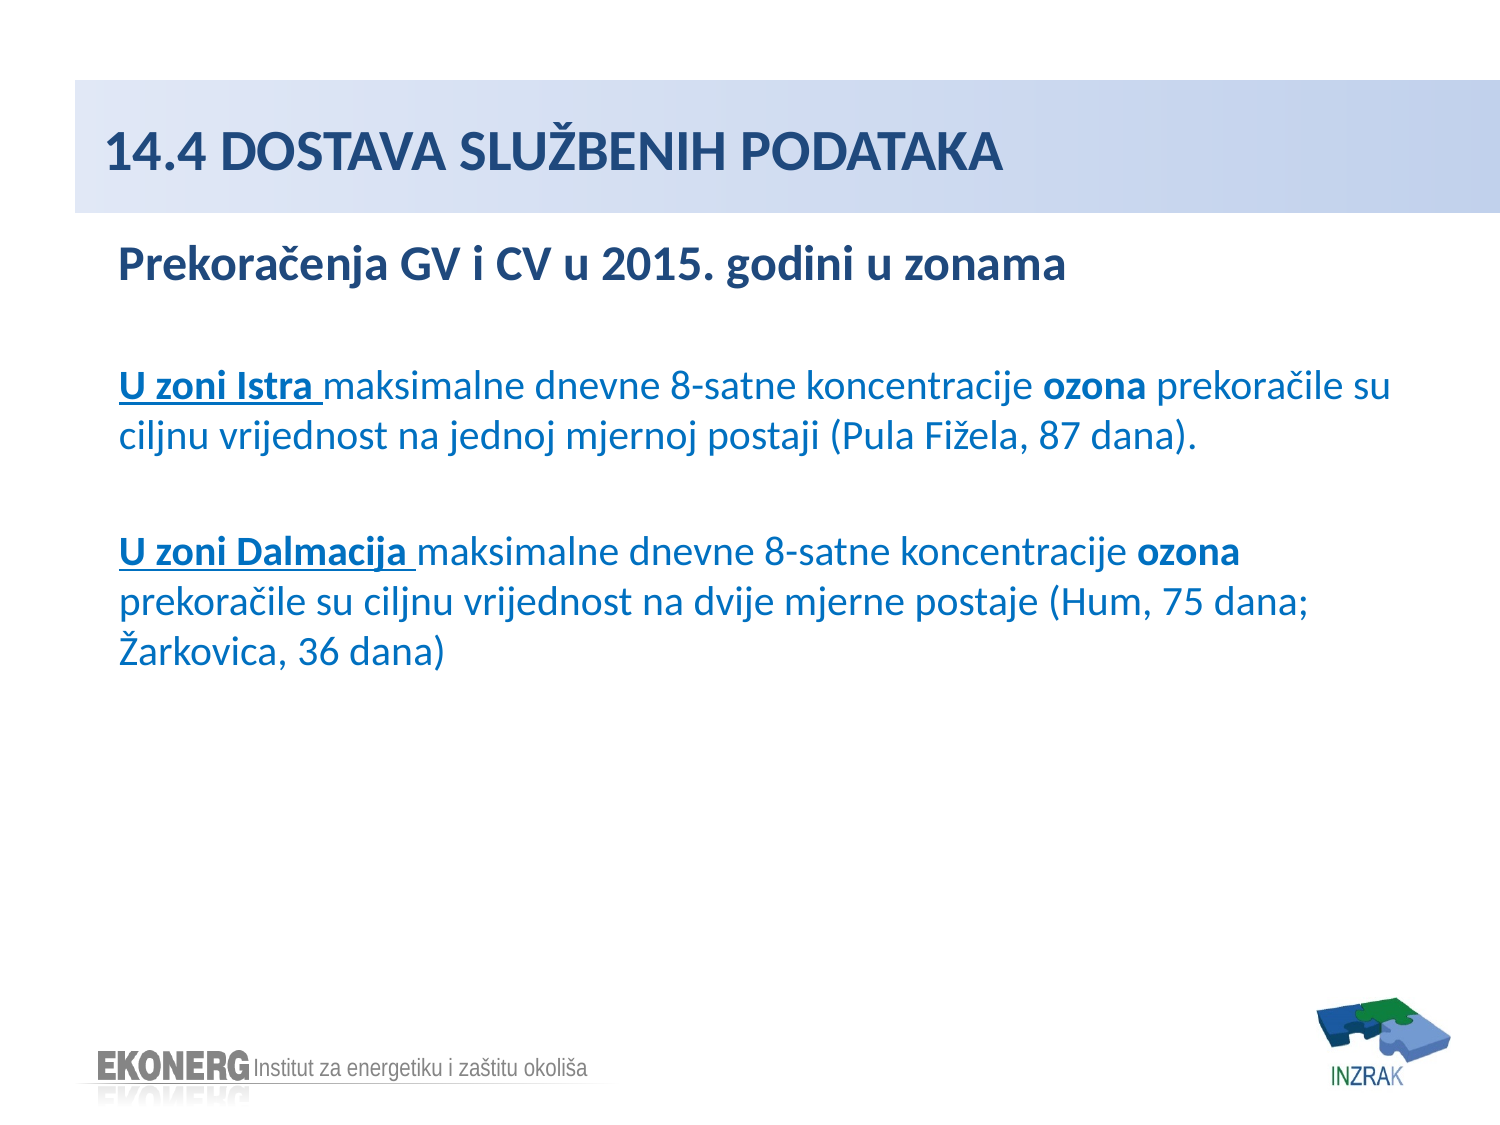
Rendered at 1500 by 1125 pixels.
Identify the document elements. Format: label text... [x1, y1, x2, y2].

text_box Prekoračenja GV i CV u 2015. godini u zonama U zoni Istra maksimalne dnevne 8-satne koncentracije ozona prekoračile su ciljnu vrijednost na jednoj mjernoj postaji (Pula Fižela, 87 dana). U zoni Dalmacija maksimalne dnevne 8-satne koncentracije ozona prekoračile su ciljnu vrijednost na dvije mjerne postaje (Hum, 75 dana; Žarkovica, 36 dana) [29, 223, 1451, 1014]
picture [1315, 996, 1451, 1093]
title 14.4 DOSTAVA SLUŽBENIH PODATAKA [75, 80, 1500, 213]
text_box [61, 1038, 636, 1112]
